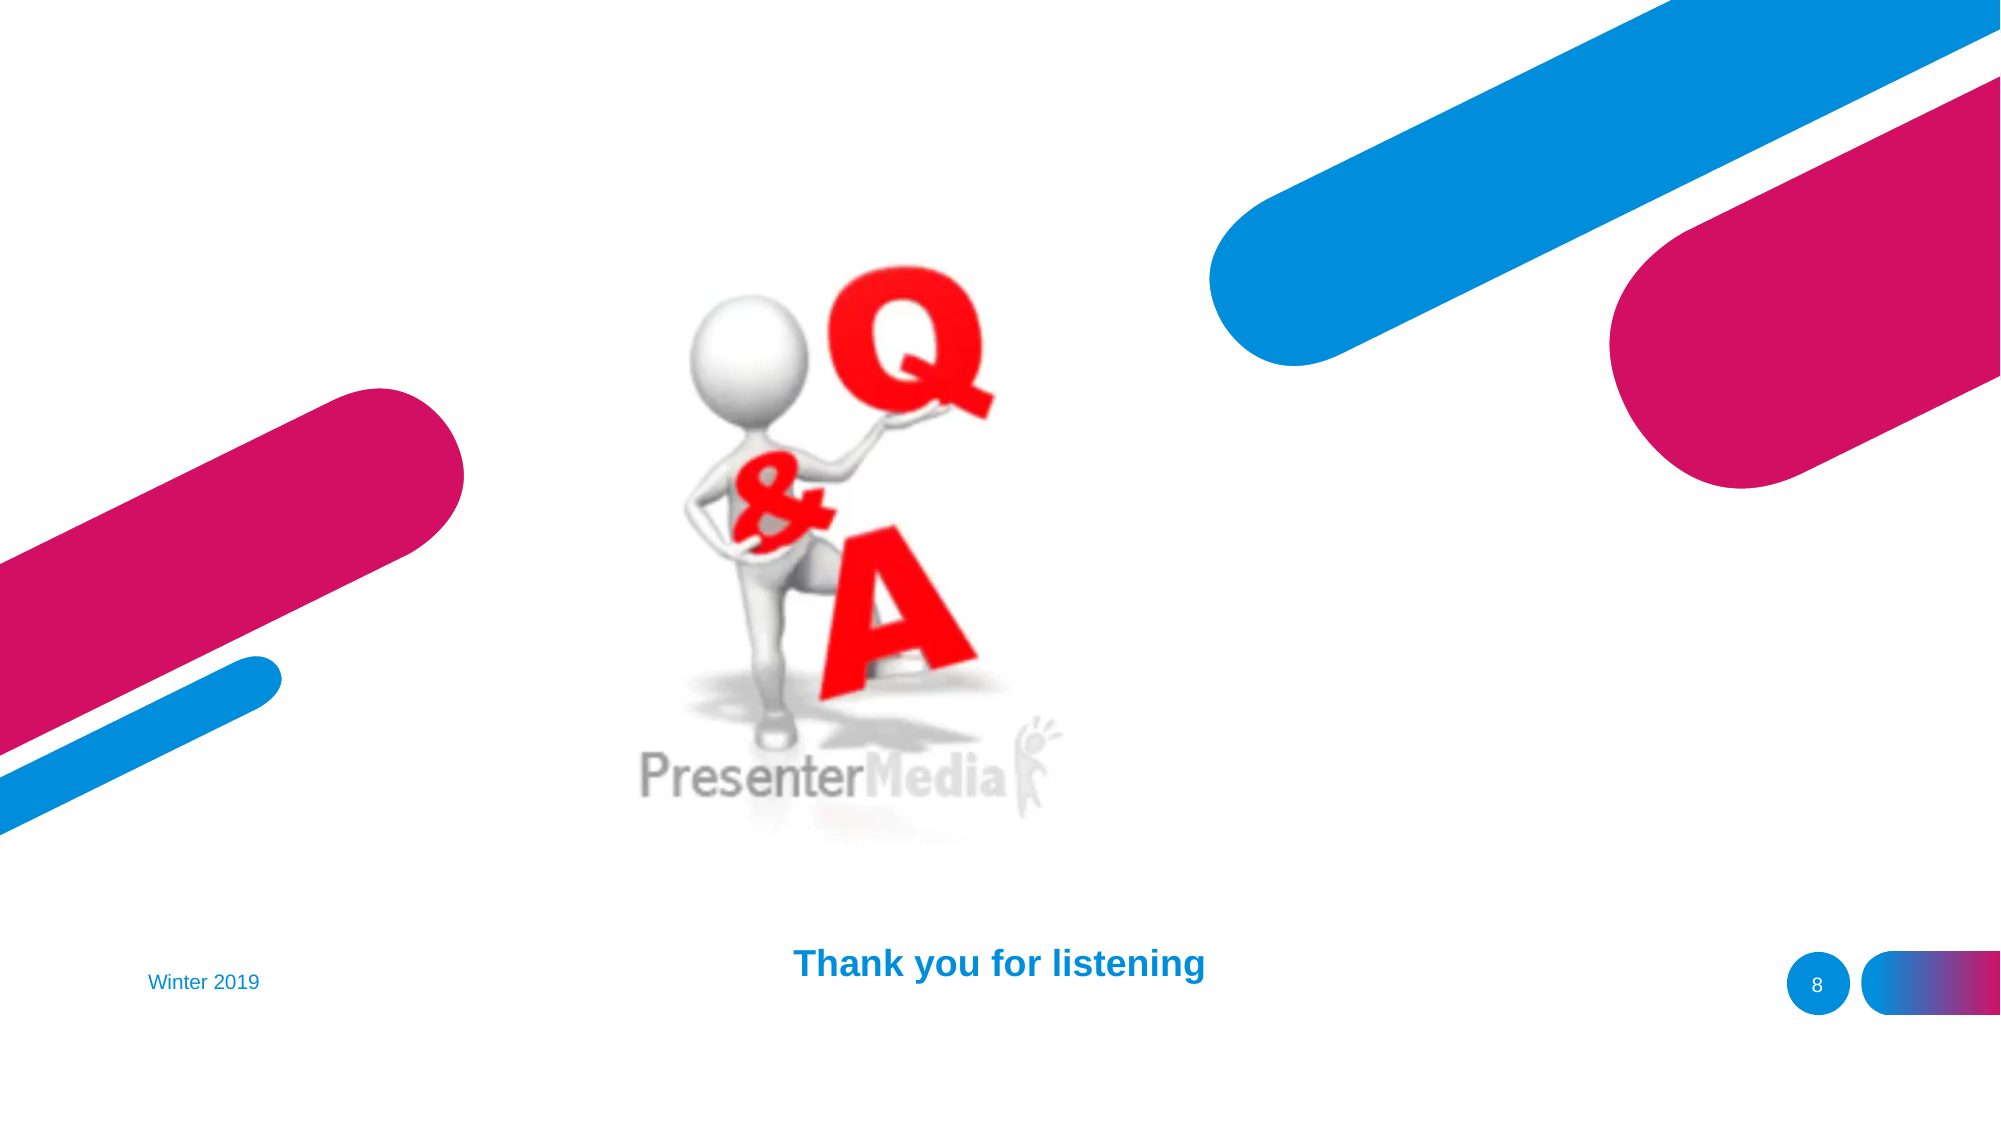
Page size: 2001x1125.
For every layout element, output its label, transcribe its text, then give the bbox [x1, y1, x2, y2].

footer Winter 2019 [133, 951, 525, 1011]
slide_number 8 [1772, 954, 1863, 1015]
title Thank you for listening [395, 936, 1605, 1077]
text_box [524, 233, 1142, 848]
